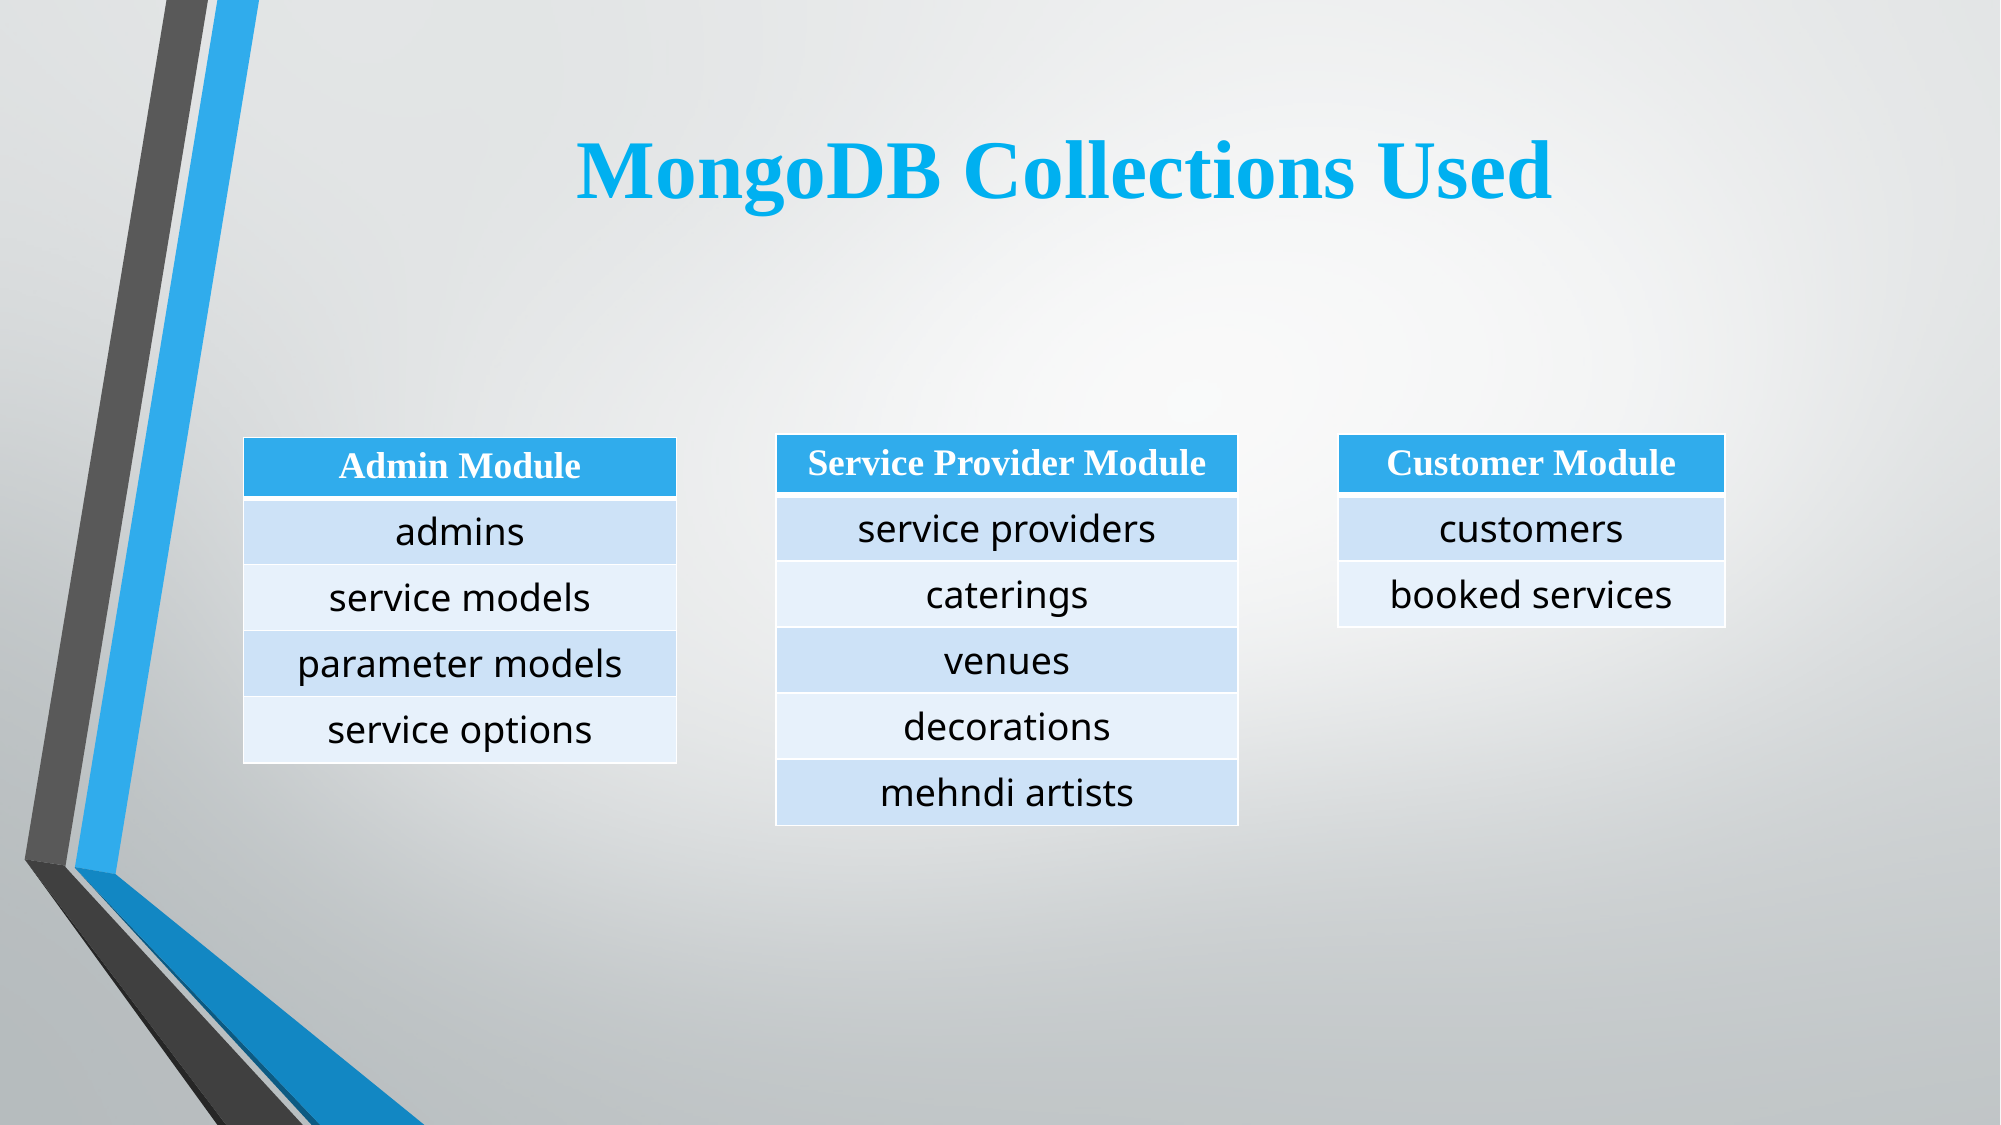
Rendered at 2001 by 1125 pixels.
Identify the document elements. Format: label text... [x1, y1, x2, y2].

table_cell mehndi artists [777, 760, 1237, 825]
table_cell venues [777, 628, 1237, 692]
table_cell booked services [1339, 562, 1724, 626]
table_cell customers [1339, 498, 1724, 560]
table_cell decorations [777, 694, 1237, 758]
table_header Customer Module [1339, 435, 1724, 492]
table_cell caterings [777, 562, 1237, 626]
title MongoDB Collections Used [243, 83, 1887, 247]
table_cell admins [244, 501, 676, 564]
table_cell parameter models [244, 631, 676, 696]
table_header Admin Module [244, 438, 676, 496]
table_header Service Provider Module [777, 435, 1237, 492]
table_cell service providers [777, 498, 1237, 560]
table_cell service models [244, 565, 676, 630]
table_cell service options [244, 697, 676, 762]
